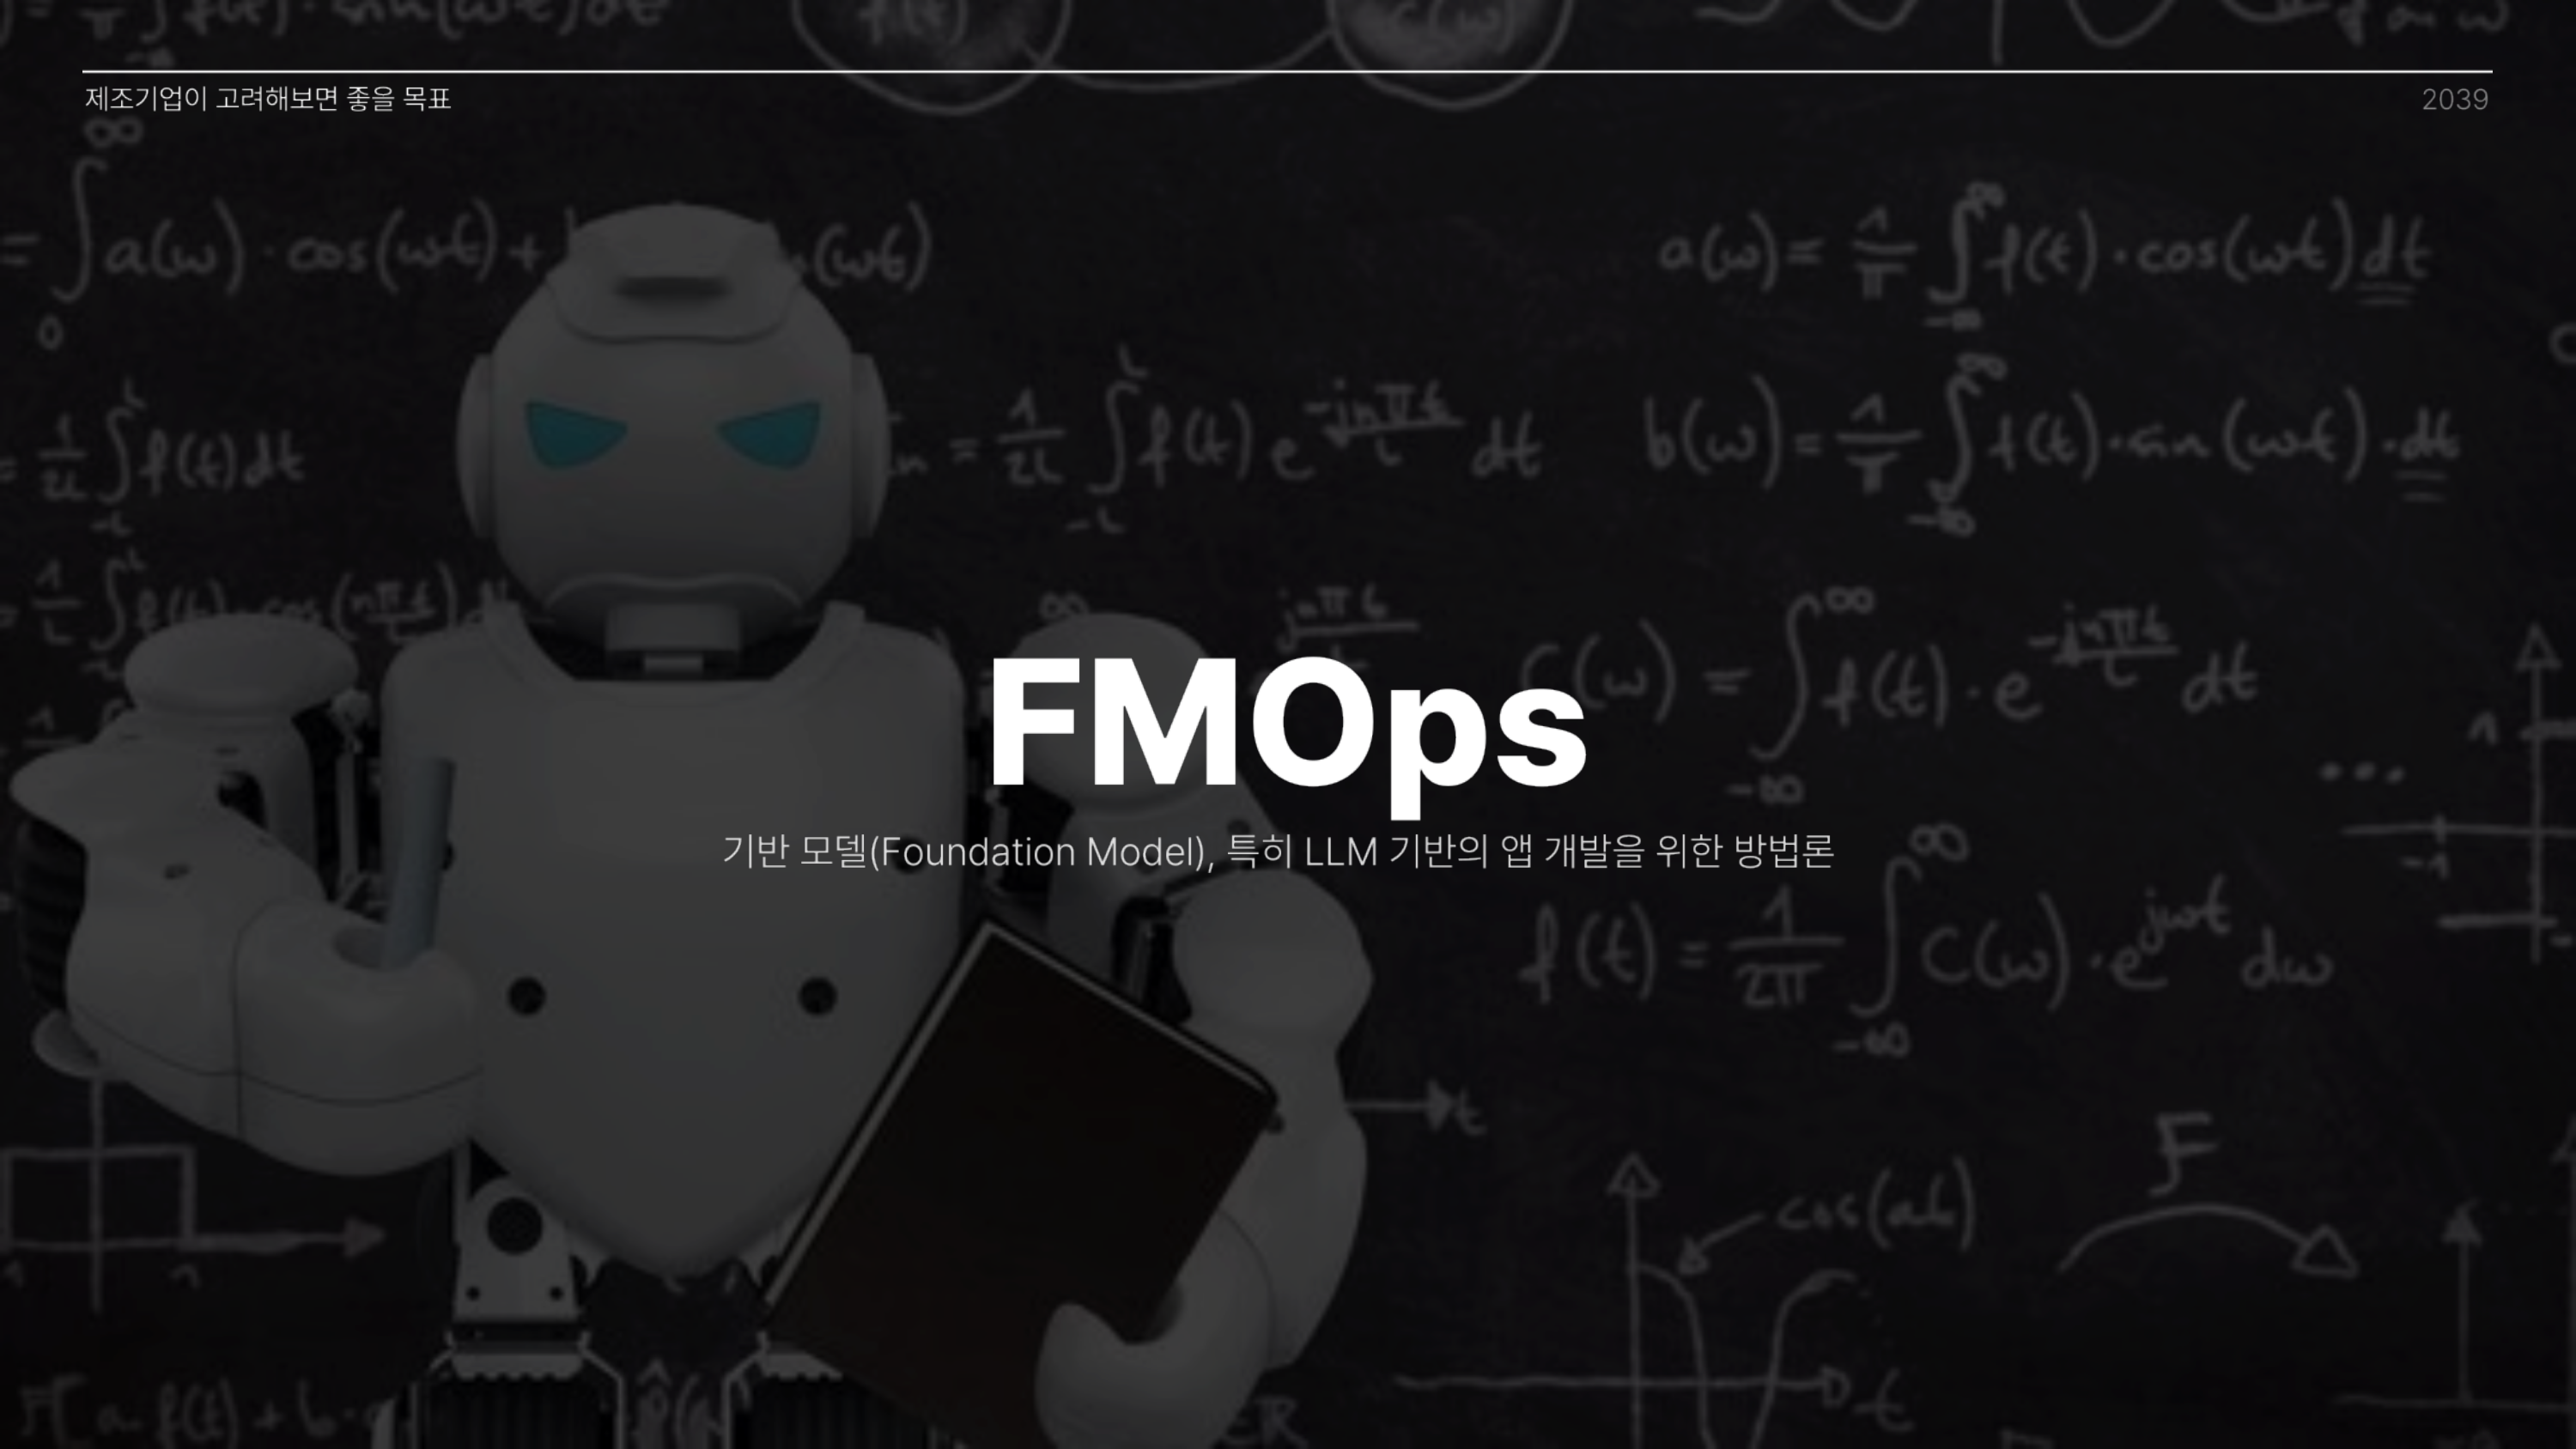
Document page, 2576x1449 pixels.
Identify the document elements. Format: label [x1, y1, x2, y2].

picture [76, 69, 482, 147]
picture [701, 489, 1872, 1039]
picture [2324, 64, 2561, 146]
text_box [82, 67, 2493, 76]
text_box [0, 0, 2576, 1449]
